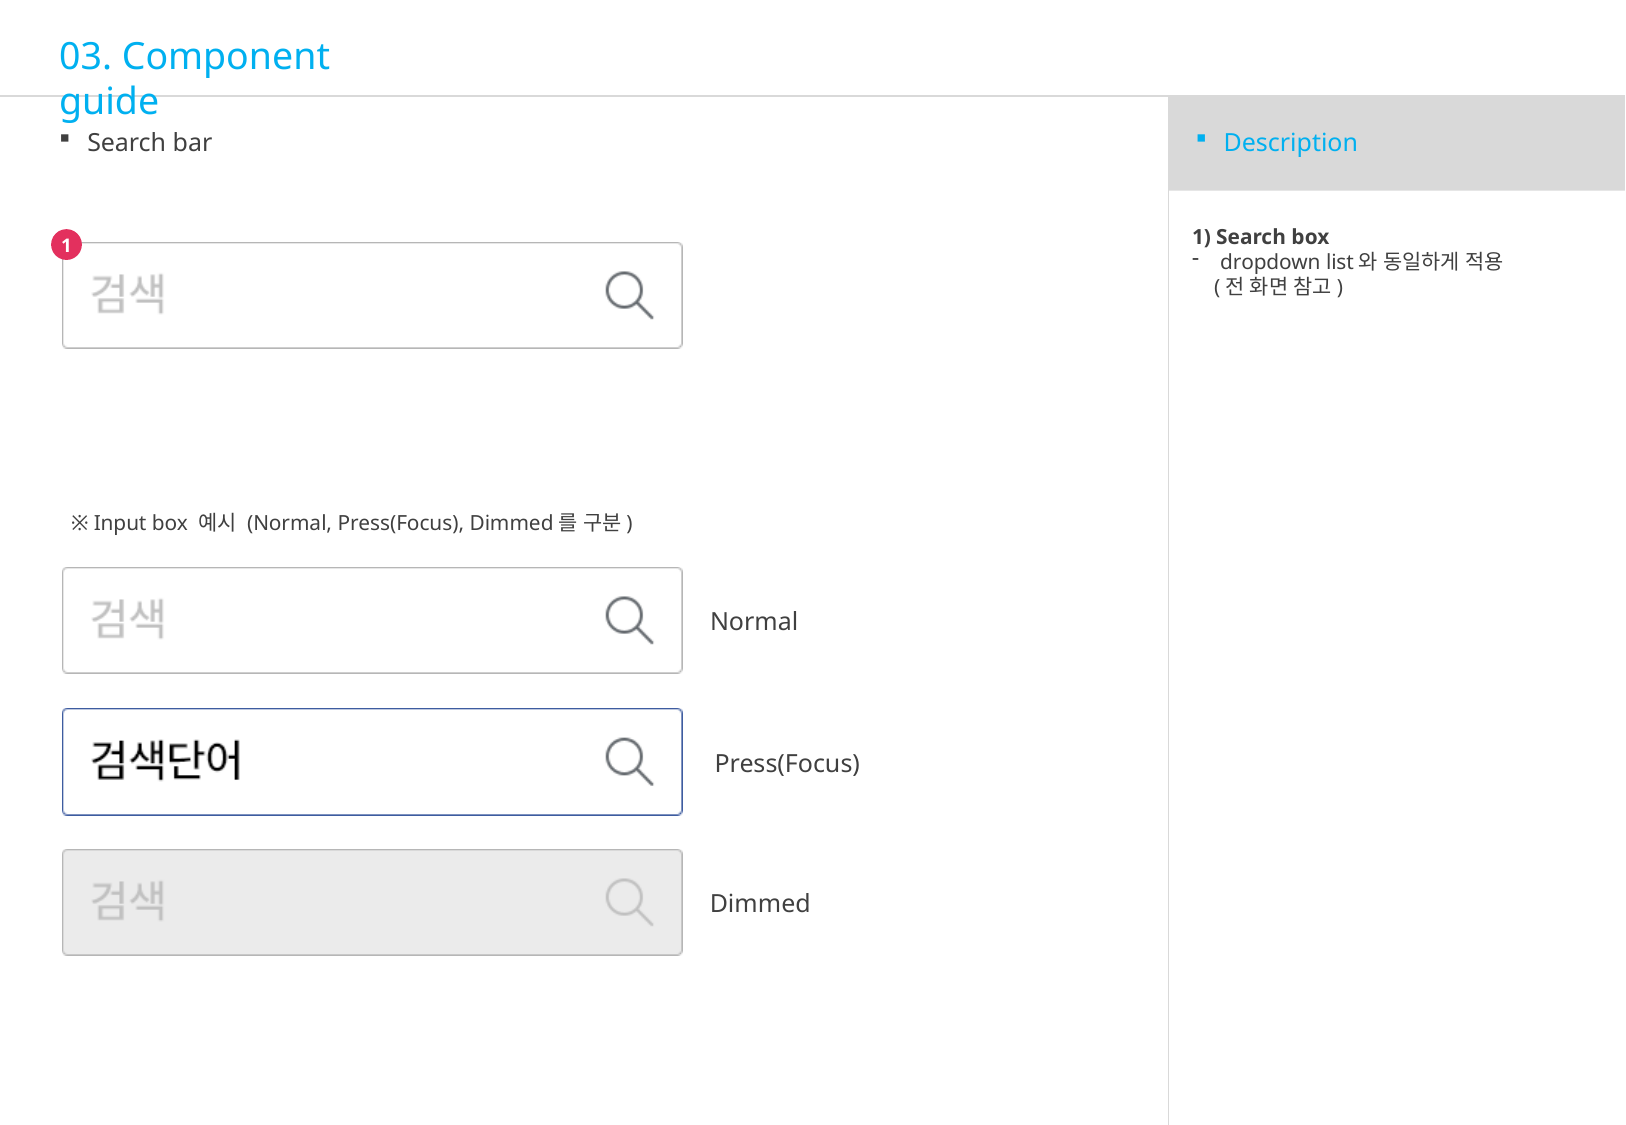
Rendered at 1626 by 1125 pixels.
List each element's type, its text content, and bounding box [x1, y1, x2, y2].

text_box 1) Search box dropdown list와 동일하게 적용 (전 화면 참고) [1177, 215, 1519, 306]
text_box Normal [695, 598, 814, 643]
picture [62, 708, 683, 816]
list 03. Component guide [44, 24, 455, 86]
text_box ※ Input box 예시 (Normal, Press(Focus), Dimmed를 구분) [56, 502, 648, 543]
text_box 1 [51, 229, 82, 257]
text_box Dimmed [695, 880, 826, 925]
text_box Search bar [44, 118, 228, 164]
picture [62, 849, 683, 957]
picture [62, 242, 683, 349]
picture [62, 566, 683, 674]
text_box Press(Focus) [699, 740, 876, 786]
